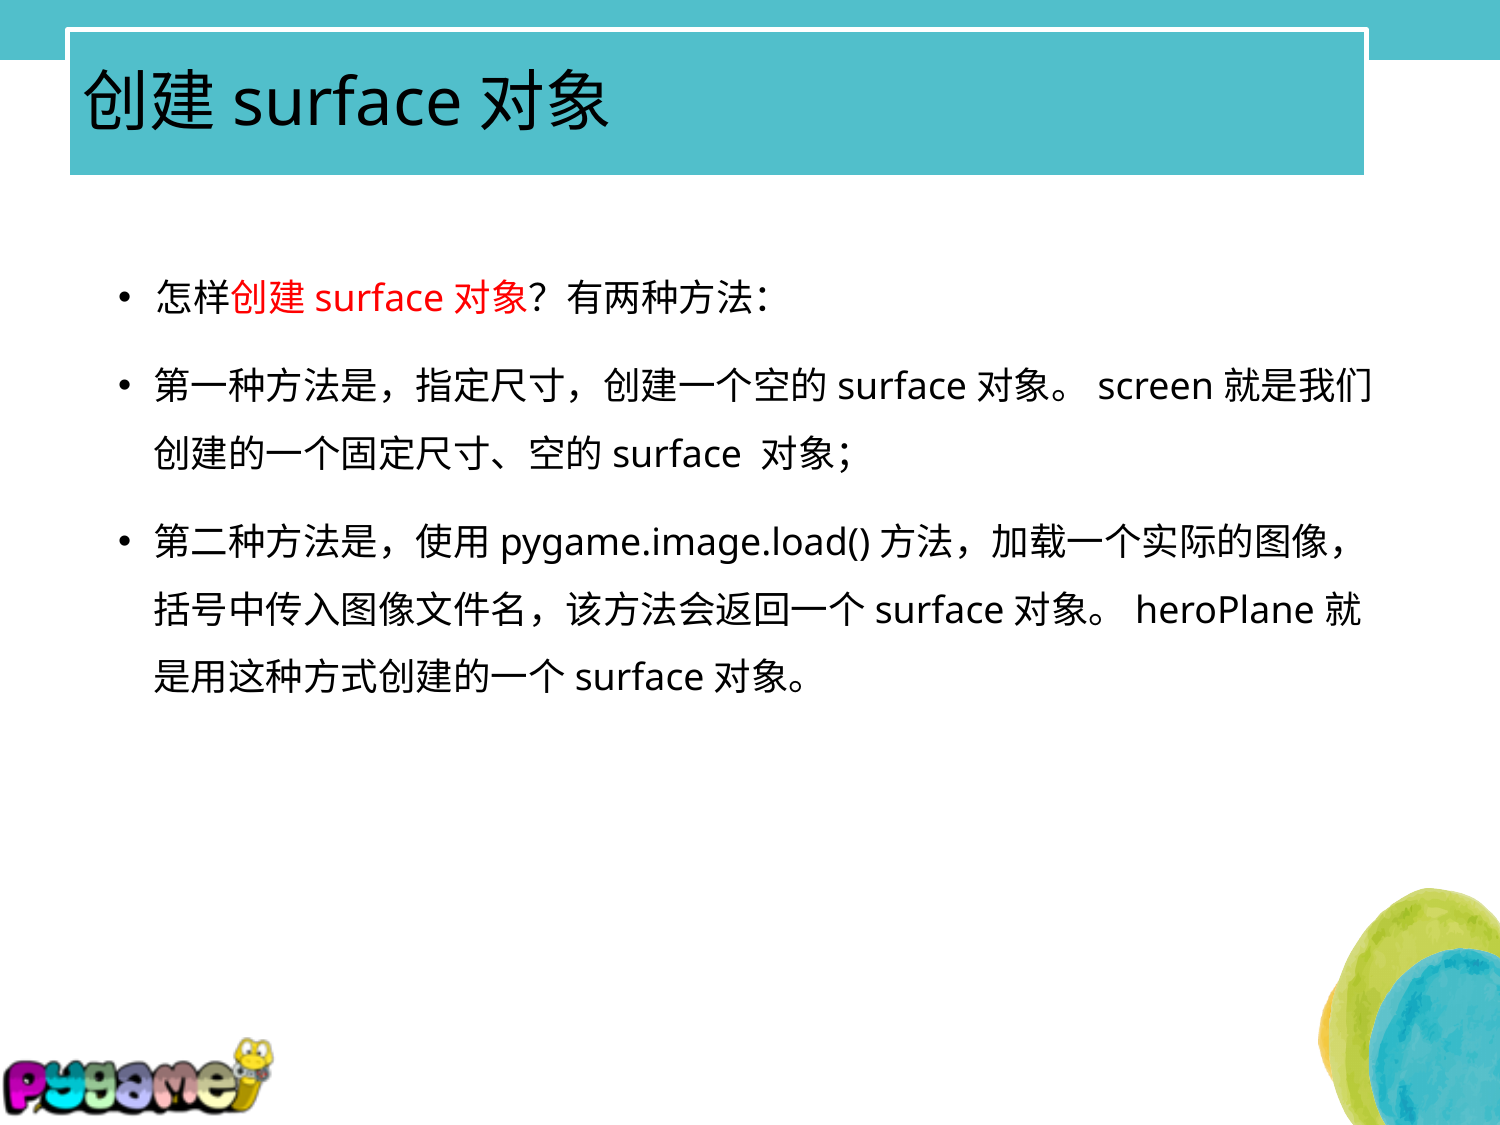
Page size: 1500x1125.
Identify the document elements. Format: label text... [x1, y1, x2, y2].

picture [2, 1036, 280, 1125]
list 怎样创建surface对象？有两种方法： 第一种方法是，指定尺寸，创建一个空的surface对象。screen就是我们创建的一个固定尺寸、空的surface 对象； 第二种方法是，使用pygame.image.load()方法，加载一个实际的图像，括号中传入图像文件名，该方法会返回一个surface对象。heroPlane就是用这种方式创建的一个surface对象。 [103, 244, 1397, 1014]
title 创建surface对象 [65, 27, 1369, 179]
picture [1318, 888, 1500, 1125]
